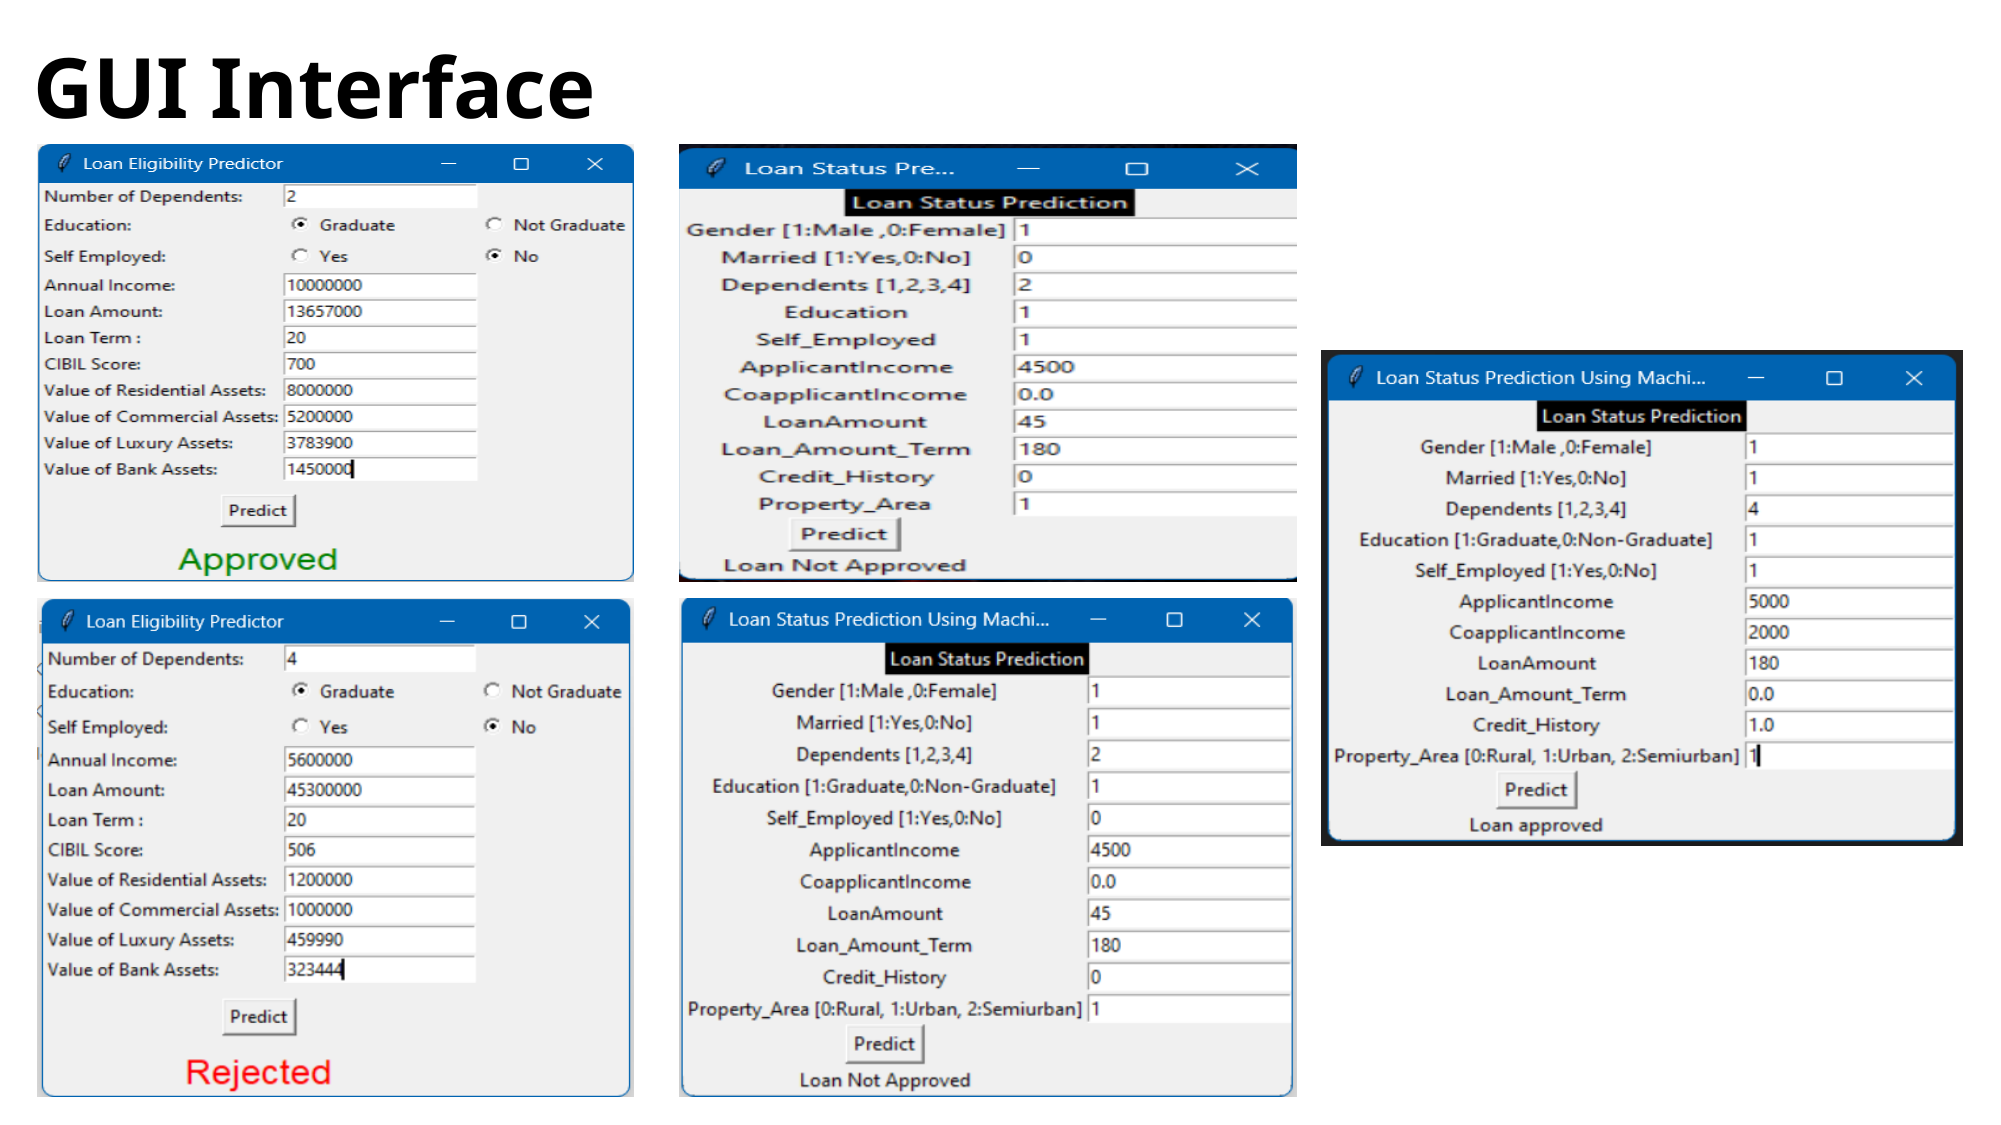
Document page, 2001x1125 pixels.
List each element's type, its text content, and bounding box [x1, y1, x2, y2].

picture [37, 144, 634, 582]
picture [1321, 350, 1963, 847]
text_box GUI Interface [18, 28, 1772, 143]
picture [678, 144, 1297, 582]
picture [678, 598, 1297, 1097]
picture [37, 598, 634, 1097]
